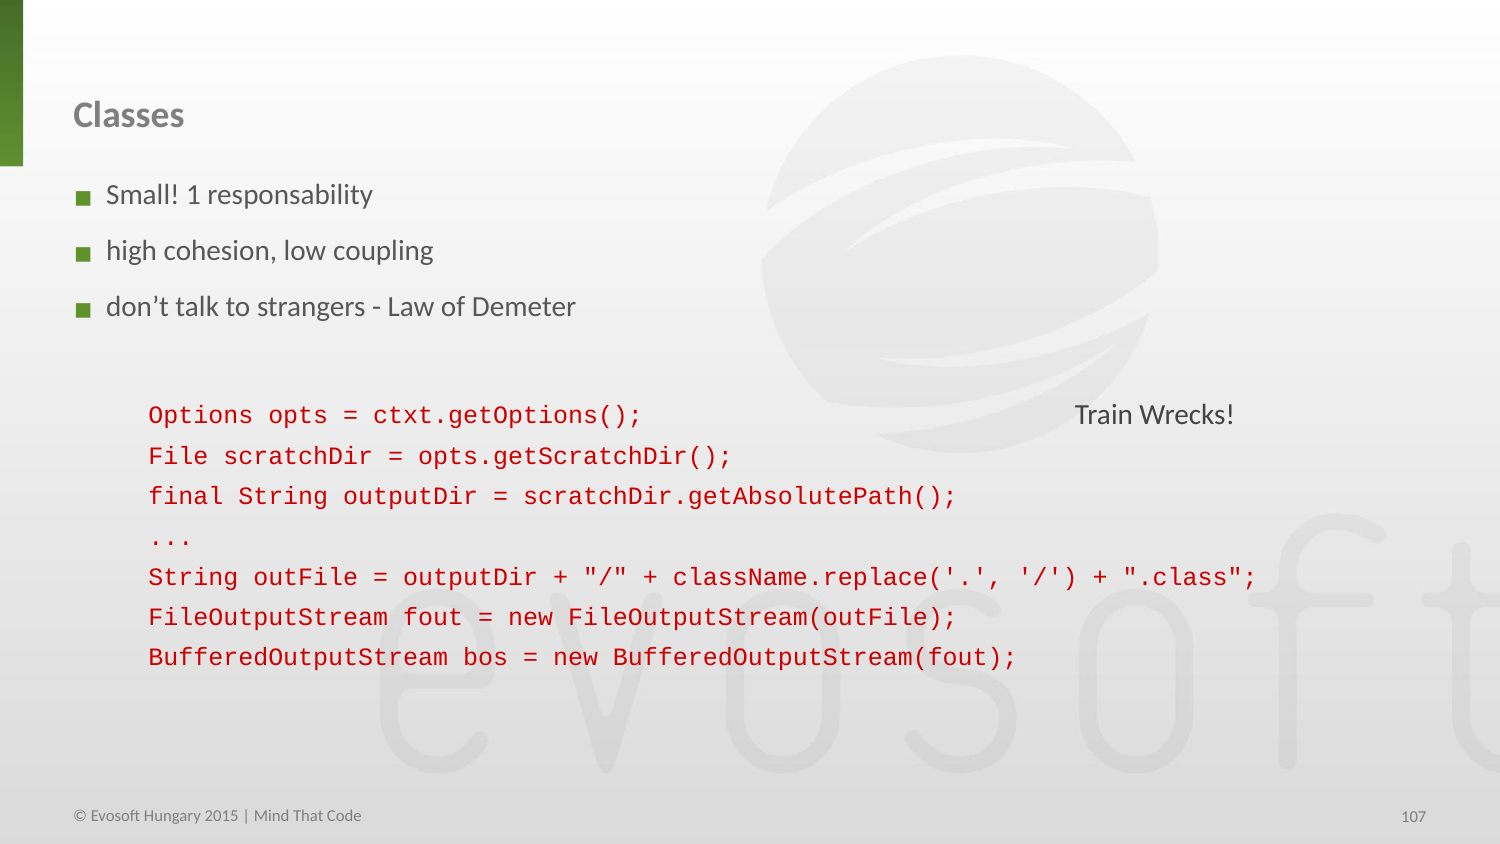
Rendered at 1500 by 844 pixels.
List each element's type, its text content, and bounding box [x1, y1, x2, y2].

list Classes [73, 83, 1427, 129]
picture [0, 0, 1500, 844]
text_box Train Wrecks! [1059, 380, 1449, 529]
list Small! 1 responsability high cohesion, low coupling don’t talk to strangers - Law of Demeter Options opts = ctxt.getOptions(); File scratchDir = opts.getScratchDir(); final String outputDir = scratchDir.getAbsolutePath(); ... String outFile = outputDir + "/" + className.replace('.', '/') + ".class"; FileOutputStream fout = new FileOutputStream(outFile); BufferedOutputStream bos = new BufferedOutputStream(fout); [73, 168, 1427, 786]
